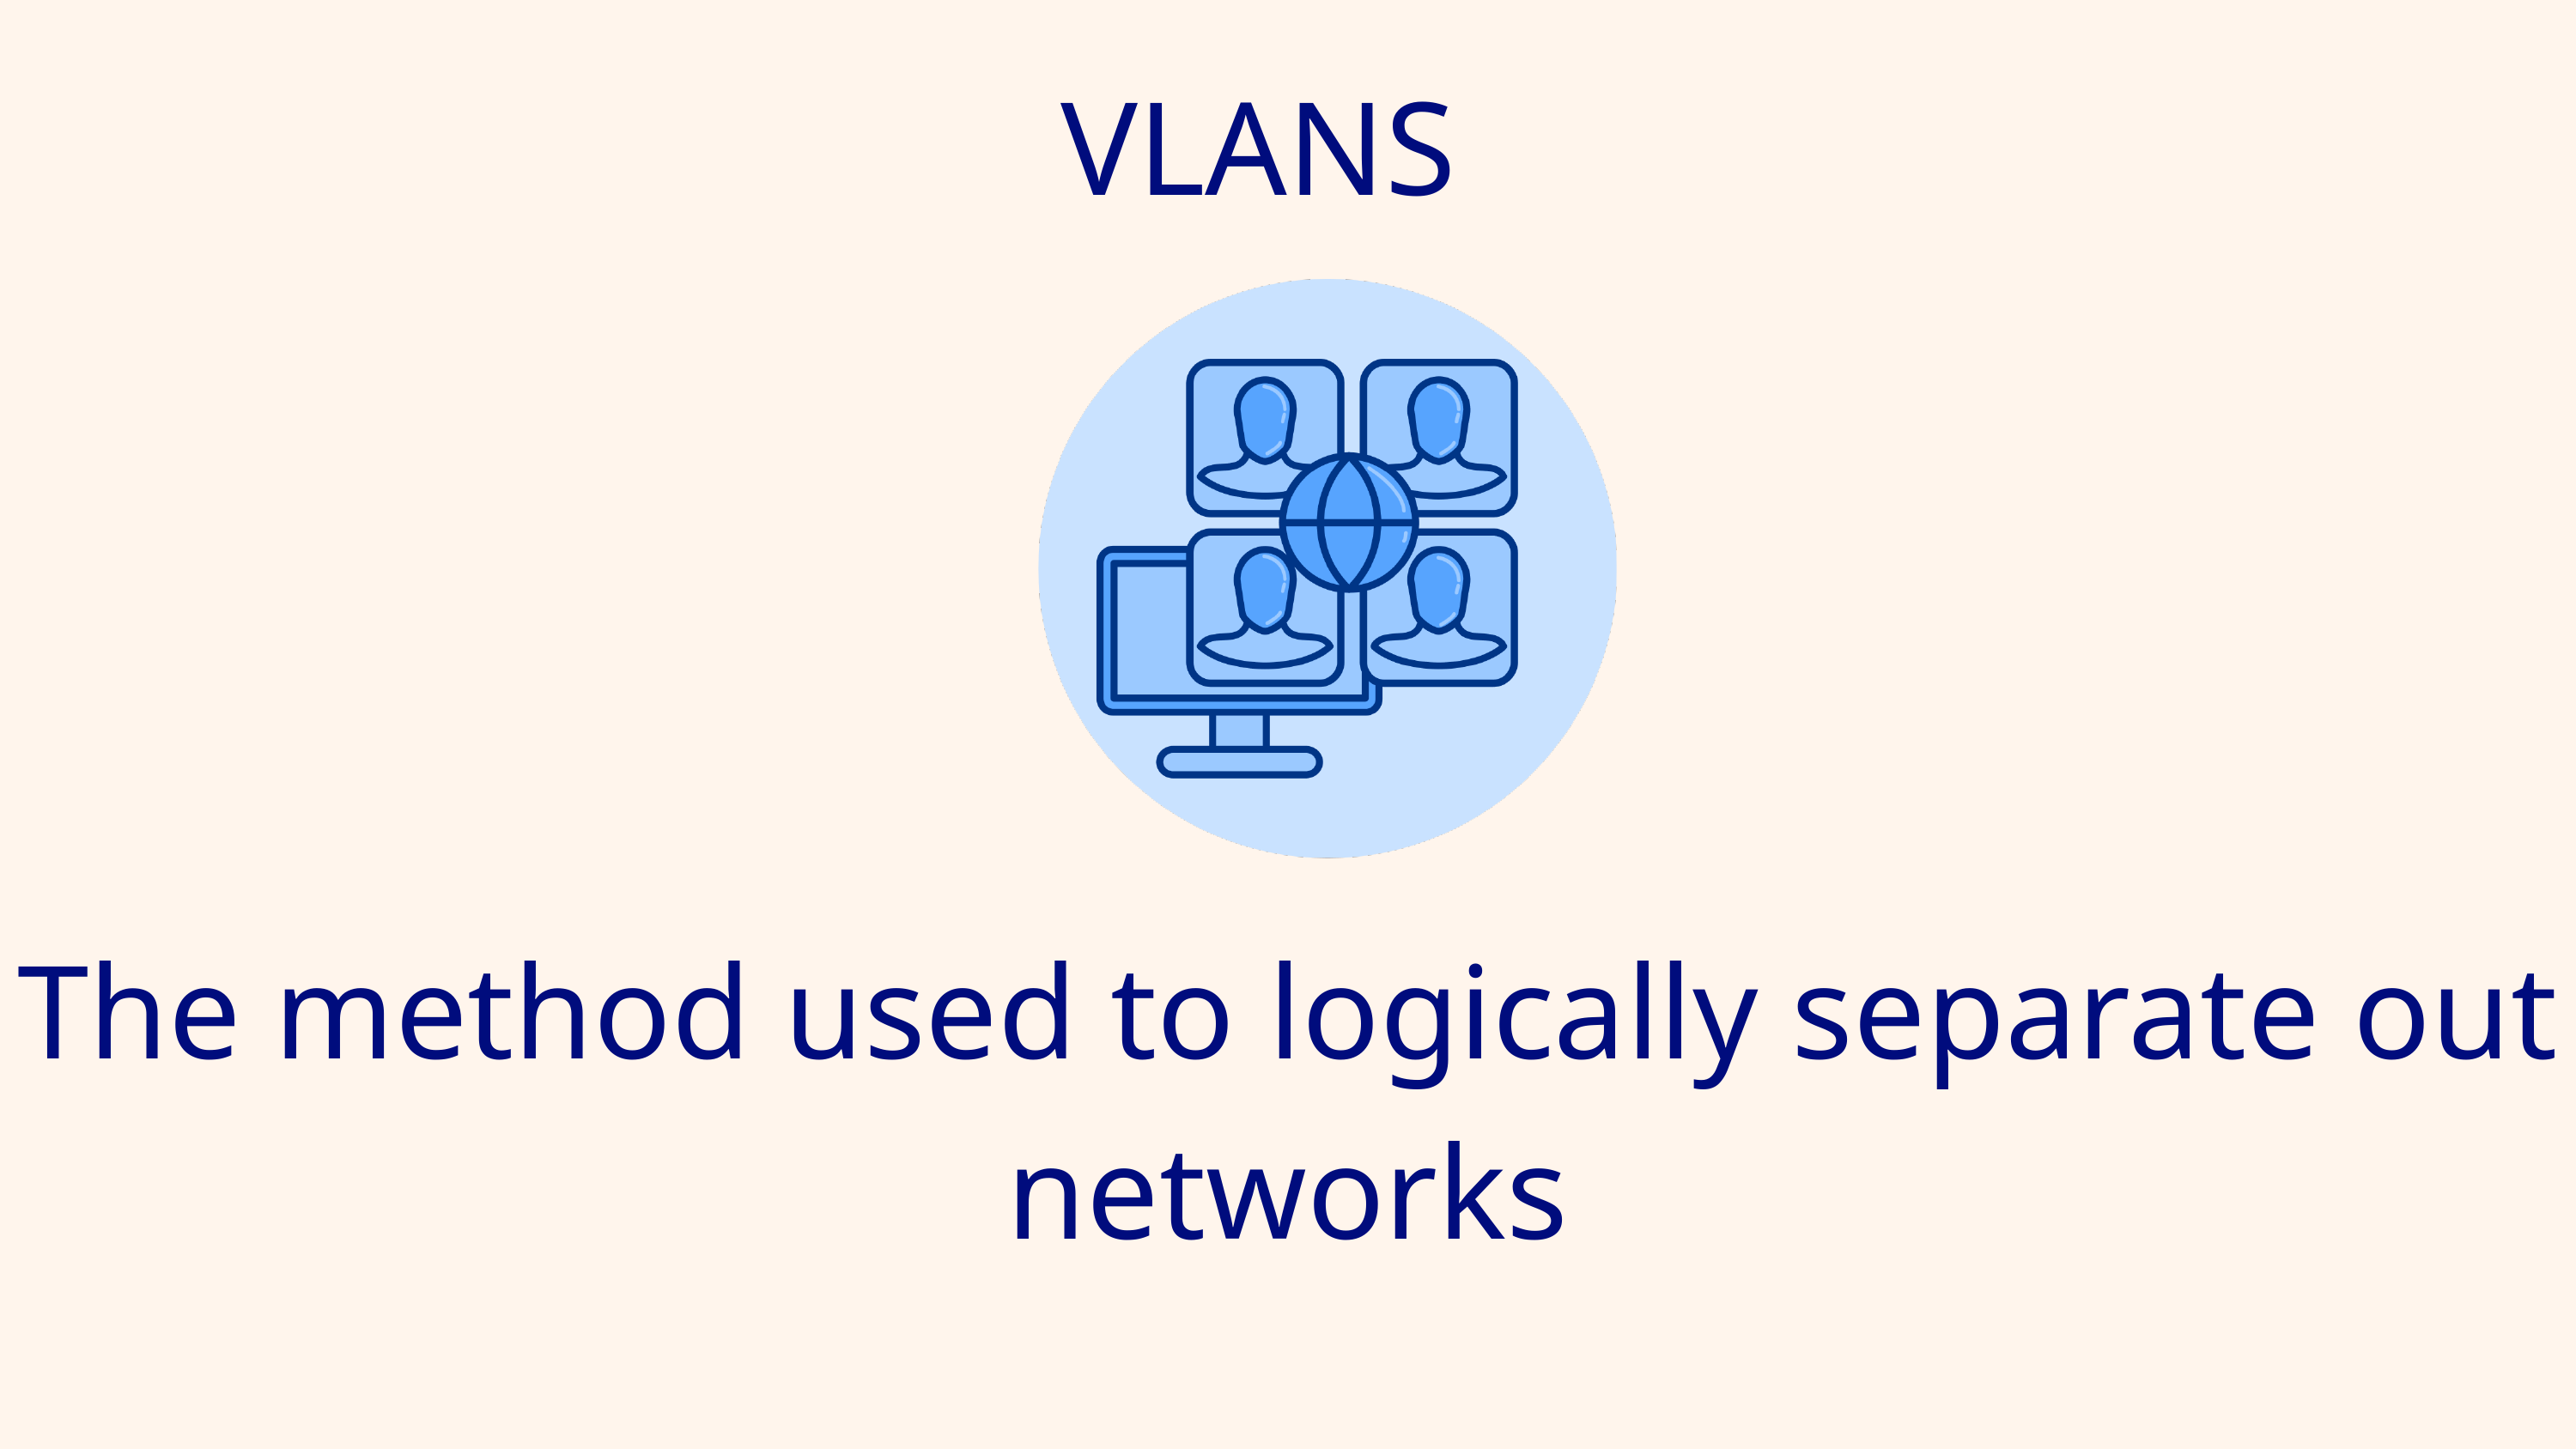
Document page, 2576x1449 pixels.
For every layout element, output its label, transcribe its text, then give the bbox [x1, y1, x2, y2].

text_box [1038, 278, 1617, 858]
text_box VLANS [1019, 40, 1498, 221]
text_box The method used to logically separate out networks [0, 904, 2576, 1265]
